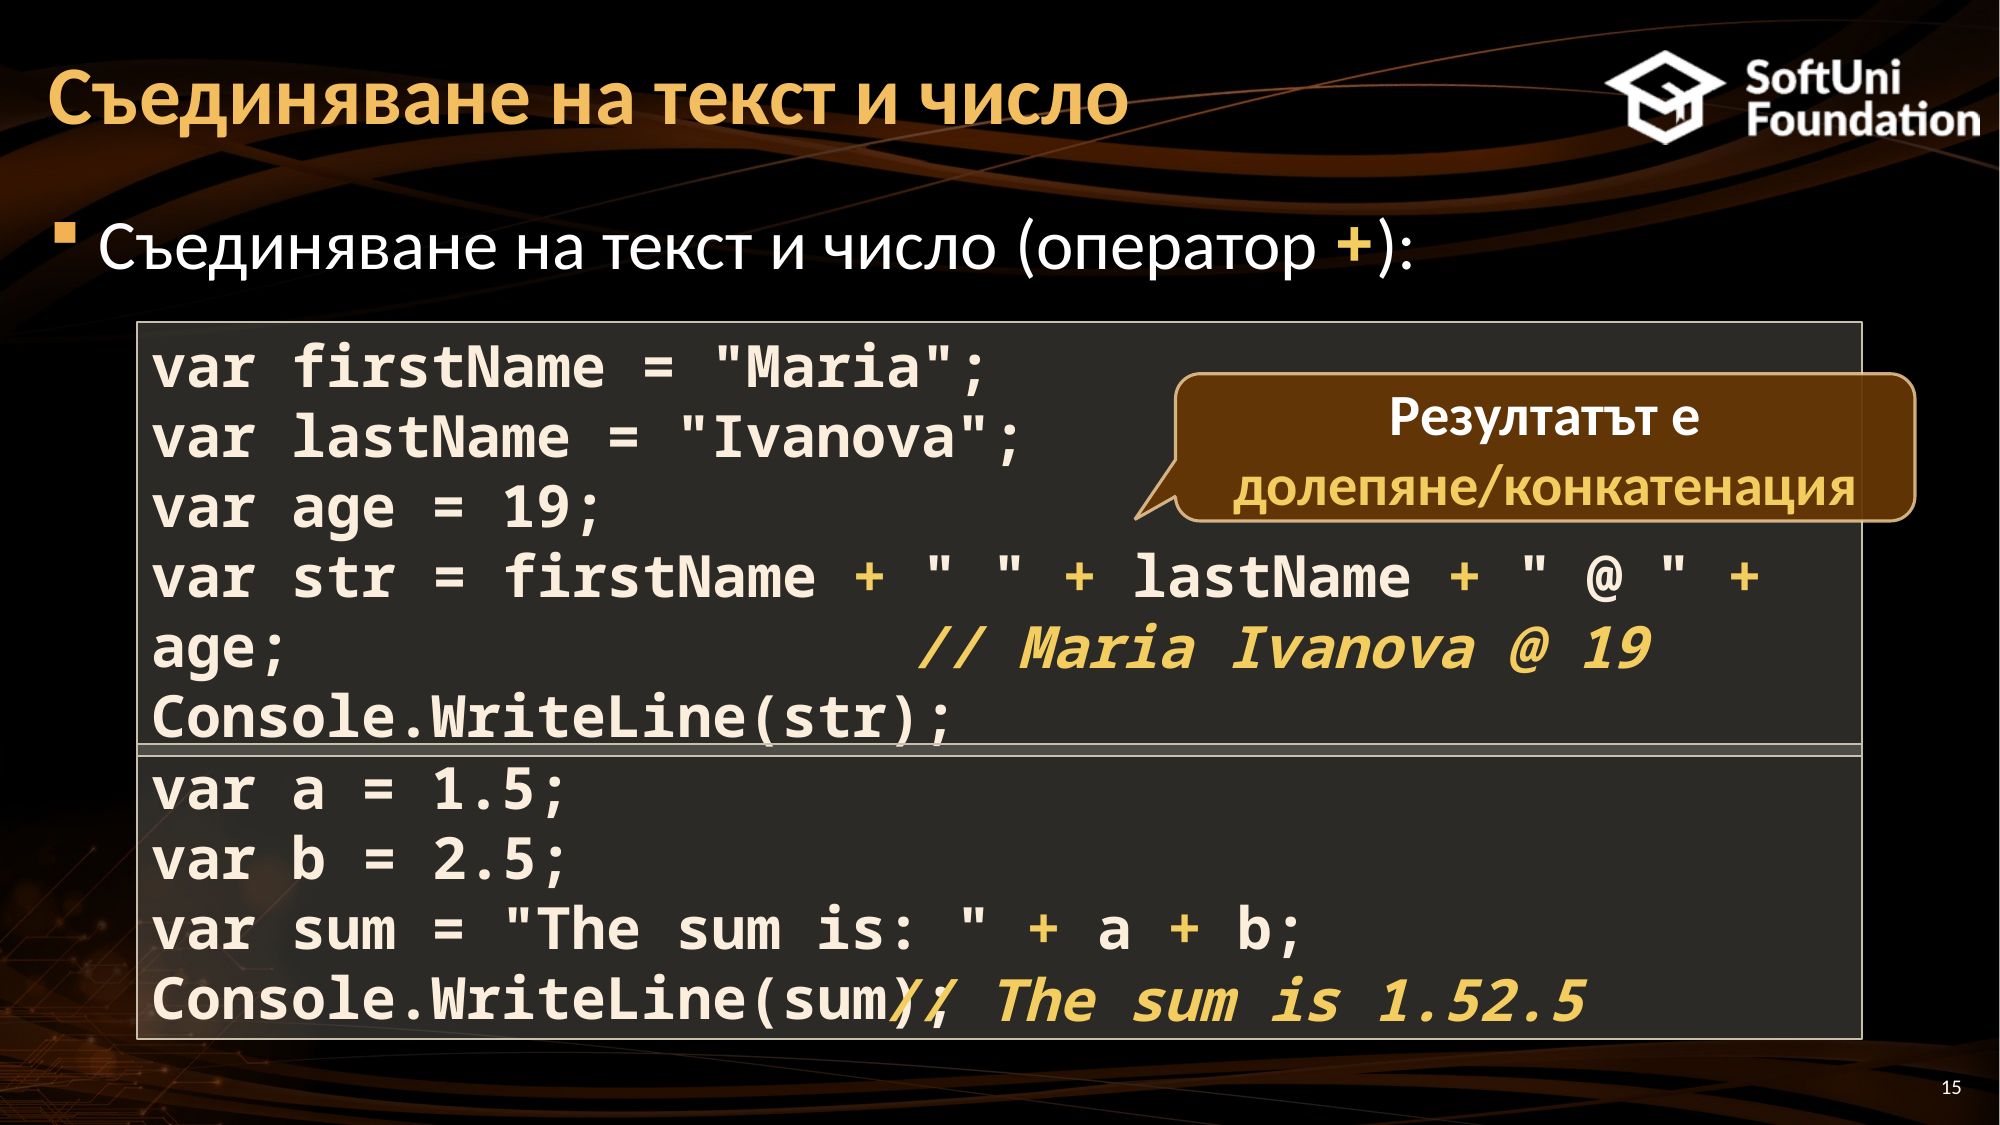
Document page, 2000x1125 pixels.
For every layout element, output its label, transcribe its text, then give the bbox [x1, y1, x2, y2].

text_box // Maria Ivanova @ 19 [897, 602, 1662, 688]
text_box var firstName = "Maria"; var lastName = "Ivanova"; var age = 19; var str = firstName + " " + lastName + " @ " + age; Console.WriteLine(str); [137, 321, 1863, 744]
text_box // The sum is 1.52.5 [869, 956, 1599, 1041]
title Съединяване на текст и число [30, 6, 1602, 189]
text_box var a = 1.5; var b = 2.5; var sum = "The sum is: " + a + b; Console.WriteLine(sum); [137, 744, 1863, 1039]
text_box Резултатът е долепяне/конкатенация [1134, 372, 1917, 523]
list Съединяване на текст и число (оператор +): [31, 188, 1968, 1103]
picture [0, 0, 2000, 1125]
